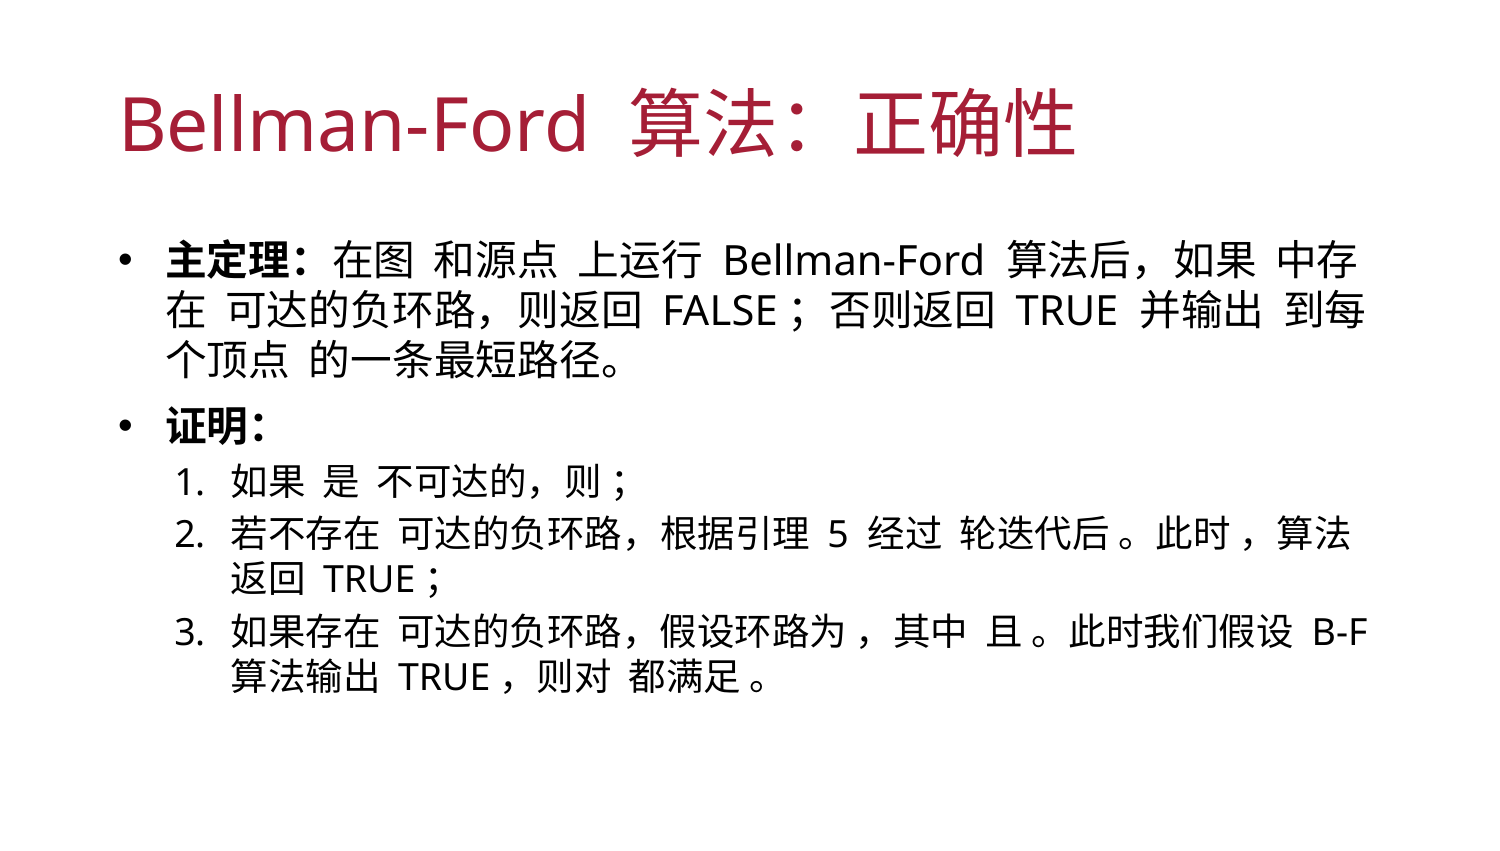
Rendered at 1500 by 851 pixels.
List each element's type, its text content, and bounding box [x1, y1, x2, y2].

title Bellman-Ford 算法：正确性 [103, 45, 1397, 210]
